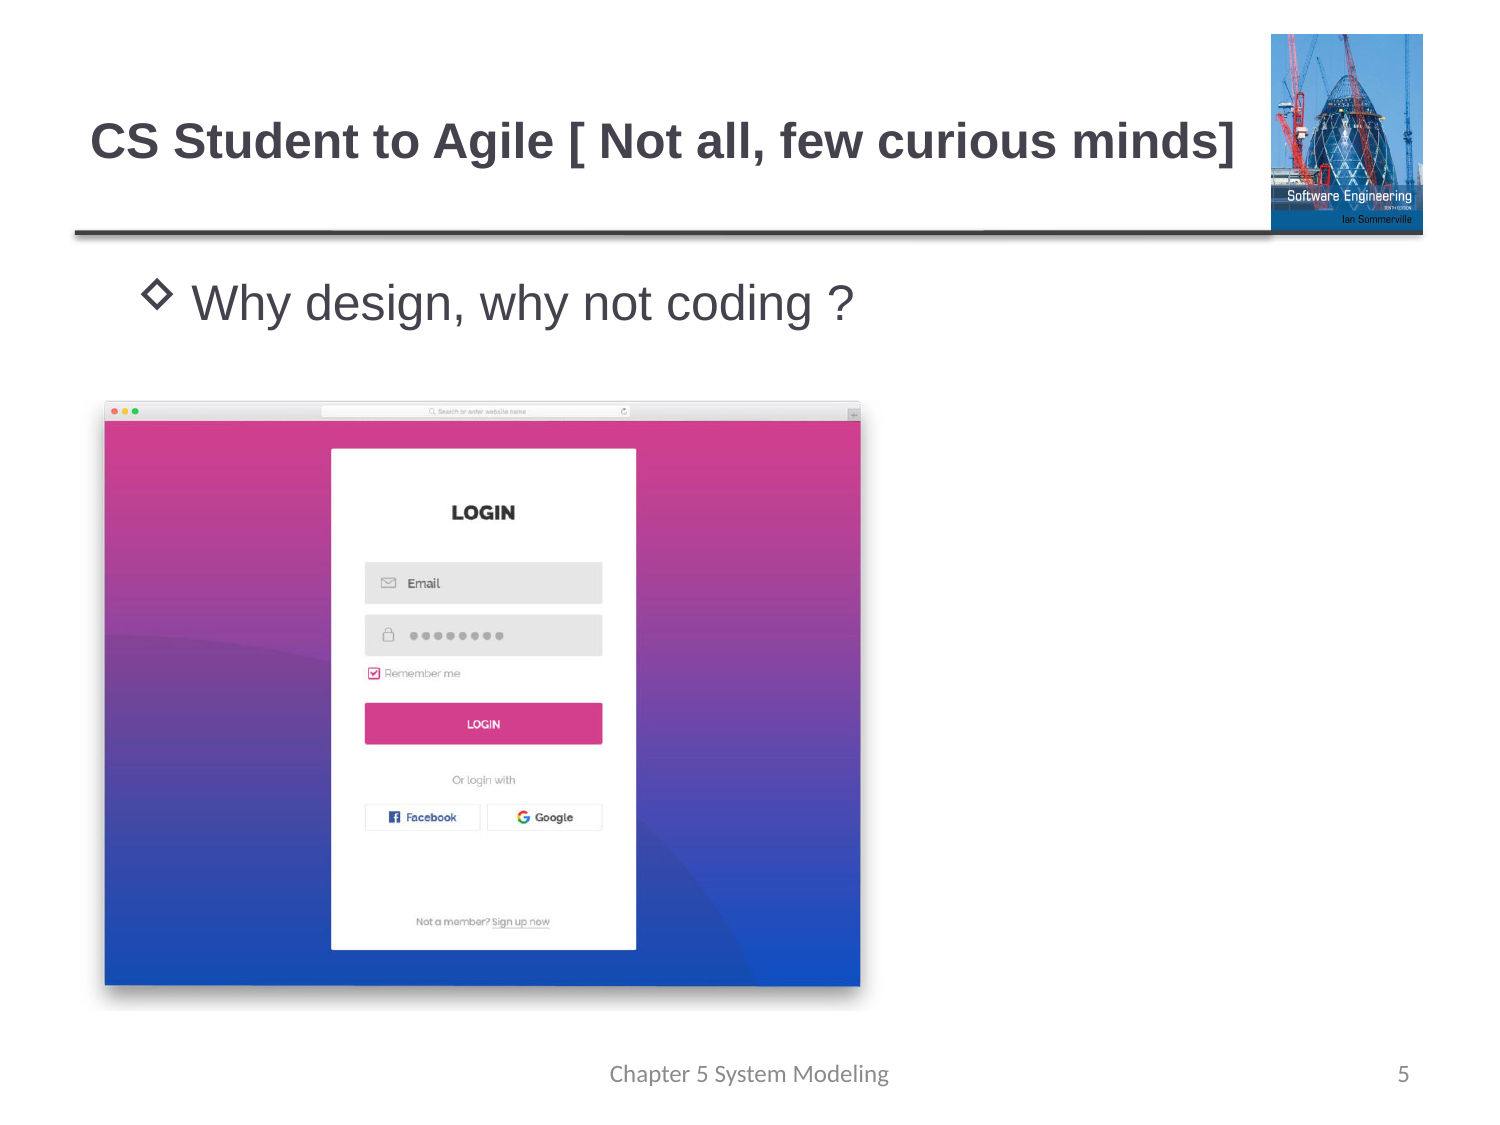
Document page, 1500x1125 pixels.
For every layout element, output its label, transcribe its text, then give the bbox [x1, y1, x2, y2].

list Why design, why not coding ? [120, 263, 967, 451]
footer Chapter 5 System Modeling [512, 1042, 988, 1103]
title CS Student to Agile [ Not all, few curious minds] [74, 44, 1272, 233]
slide_number 5 [1074, 1042, 1425, 1103]
picture [1271, 34, 1423, 230]
picture [74, 400, 889, 1011]
